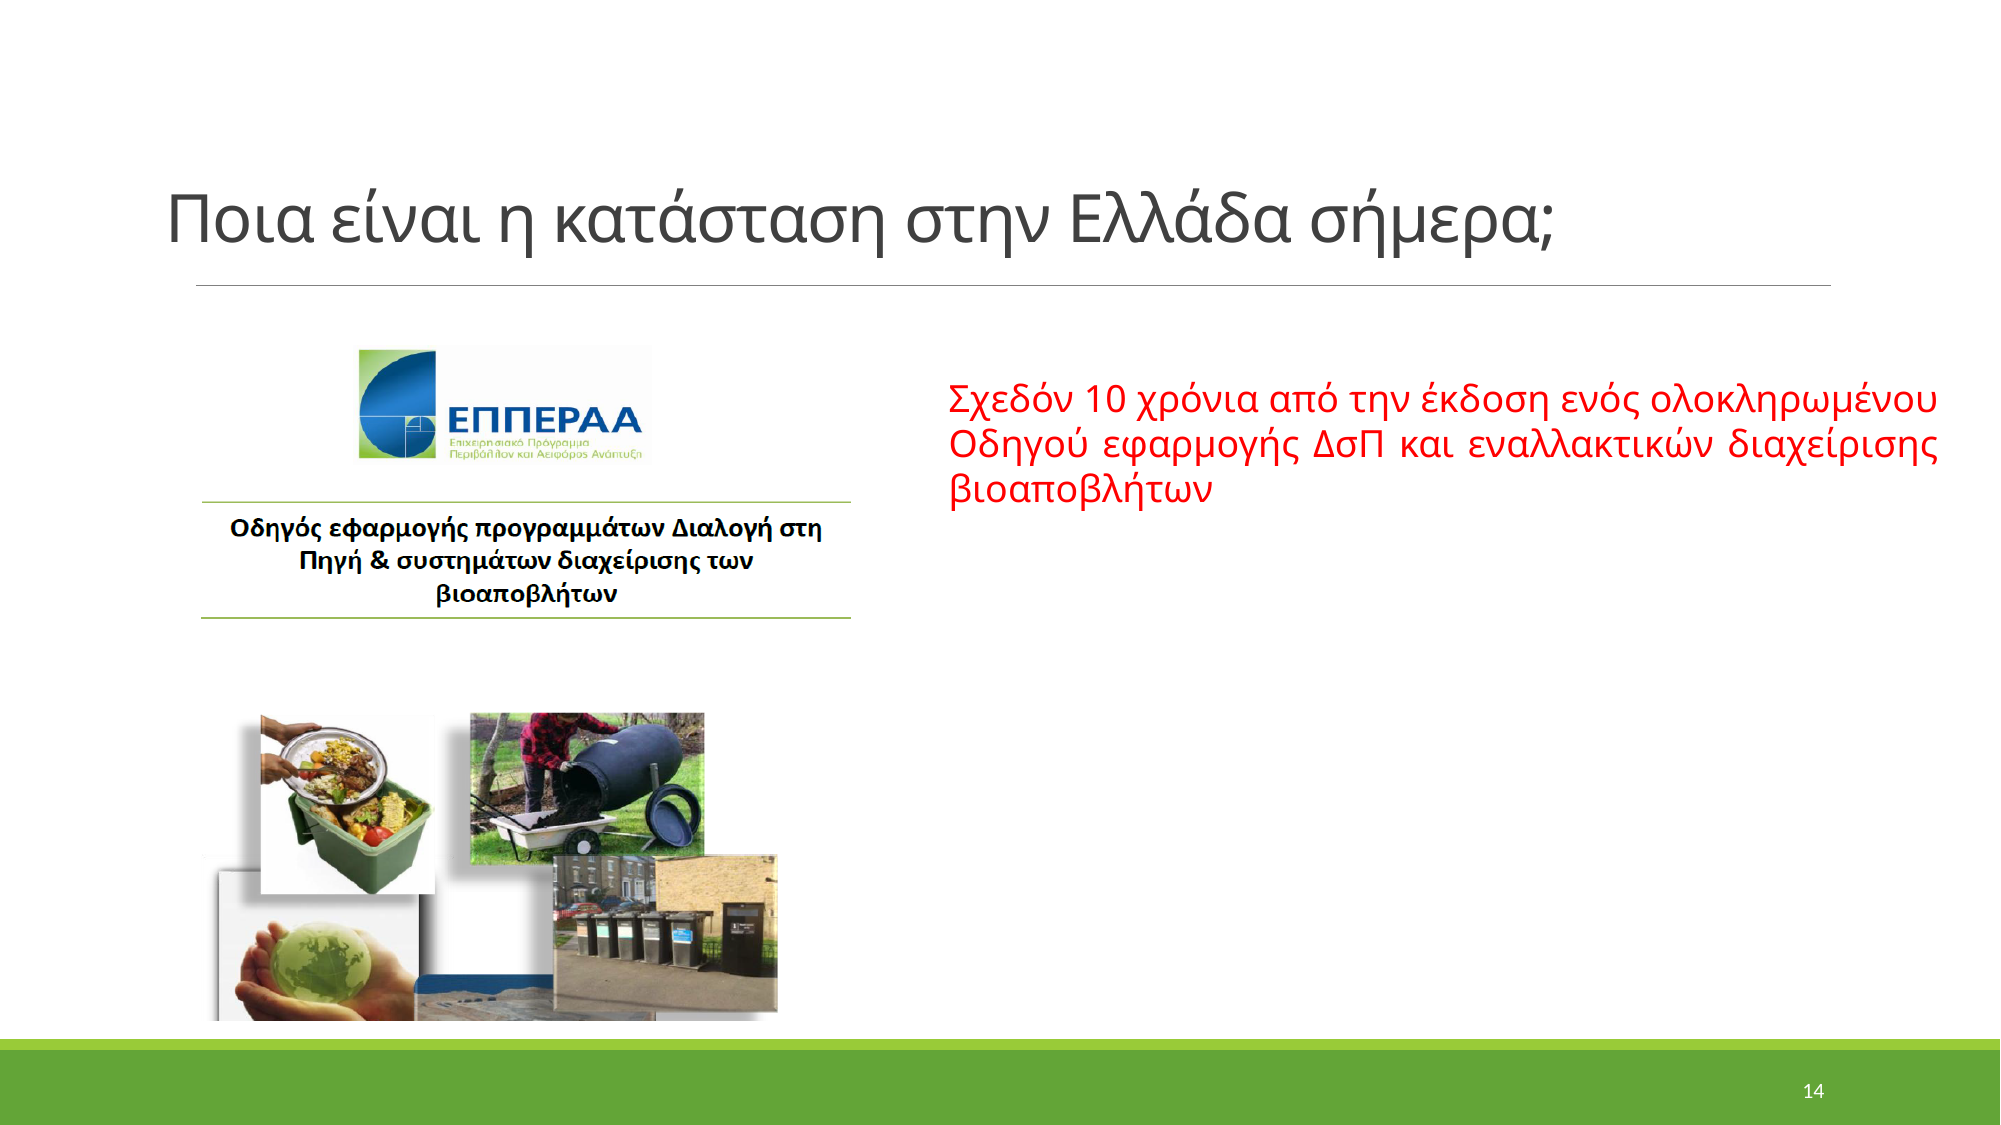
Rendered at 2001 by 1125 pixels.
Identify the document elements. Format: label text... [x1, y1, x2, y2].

picture [177, 332, 898, 1021]
text_box Ποια είναι η κατάσταση στην Ελλάδα σήμερα; [150, 170, 1895, 264]
text_box Σχεδόν 10 χρόνια από την έκδοση ενός ολοκληρωμένου Οδηγού εφαρμογής ΔσΠ και εναλλακτικών διαχείρισης βιοαποβλήτων [933, 367, 1954, 518]
slide_number 14 [1624, 1059, 1840, 1120]
